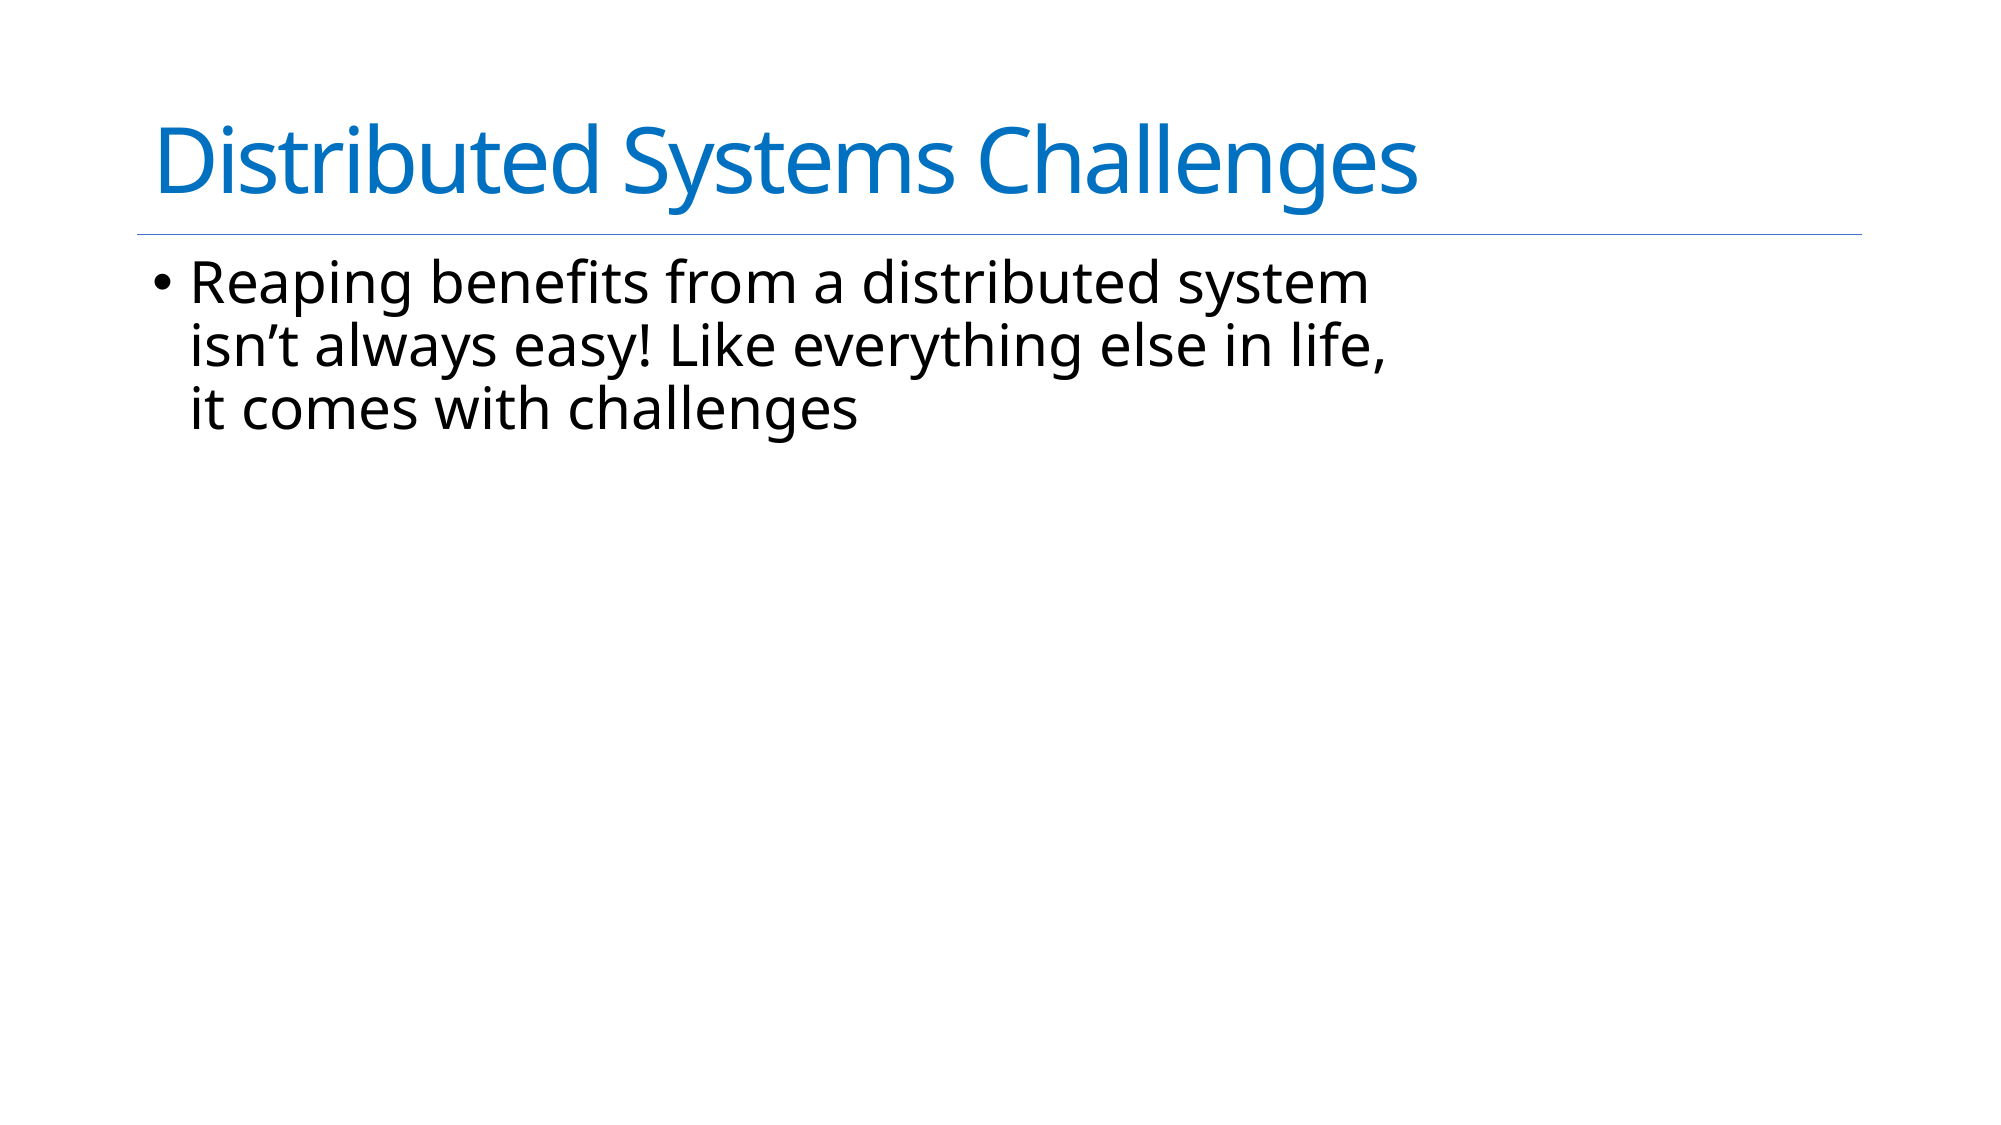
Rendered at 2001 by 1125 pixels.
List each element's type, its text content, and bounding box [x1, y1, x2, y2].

list Reaping benefits from a distributed system isn’t always easy! Like everything else in life, it comes with challenges [137, 246, 1432, 960]
title Distributed Systems Challenges [137, 3, 1863, 221]
